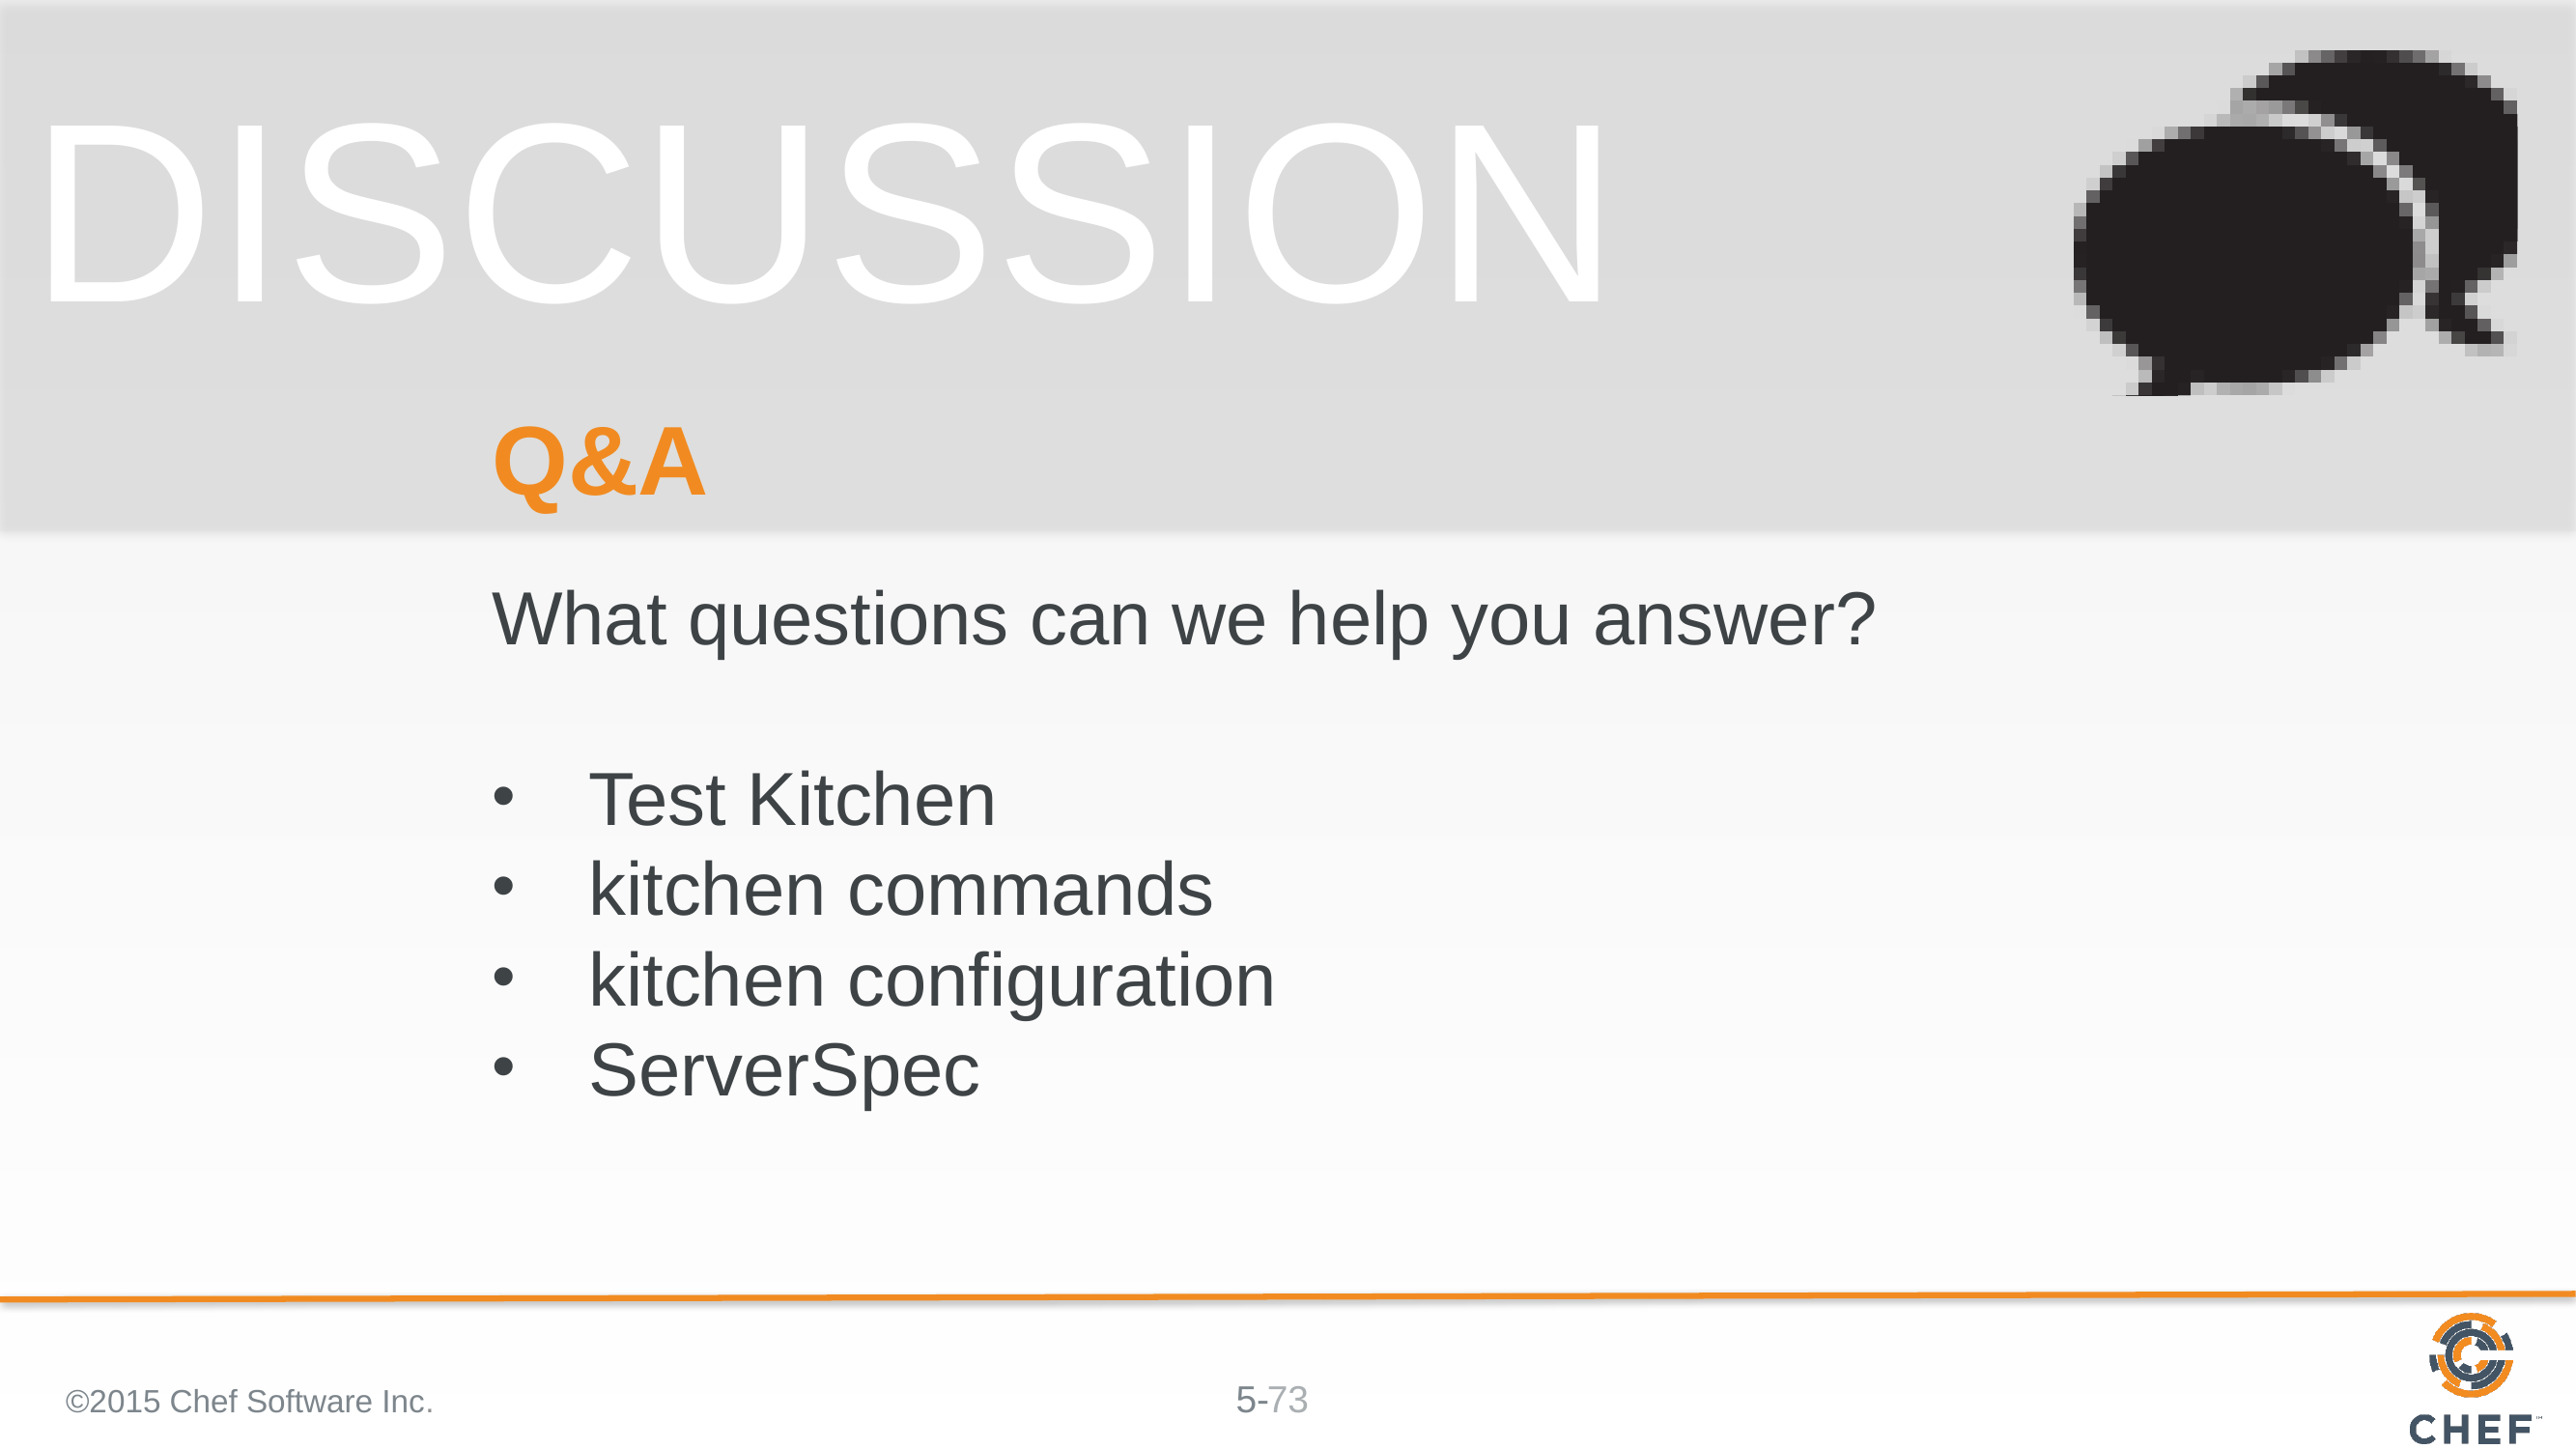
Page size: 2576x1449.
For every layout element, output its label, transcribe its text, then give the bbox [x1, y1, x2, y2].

footer ©2015 Chef Software Inc. [51, 1359, 952, 1440]
subtitle What questions can we help you answer? Test Kitchen kitchen commands kitchen configuration ServerSpec [477, 554, 2217, 1311]
slide_number 73 [998, 1359, 1578, 1437]
picture [2399, 1297, 2550, 1449]
title Q&A [477, 395, 2217, 531]
